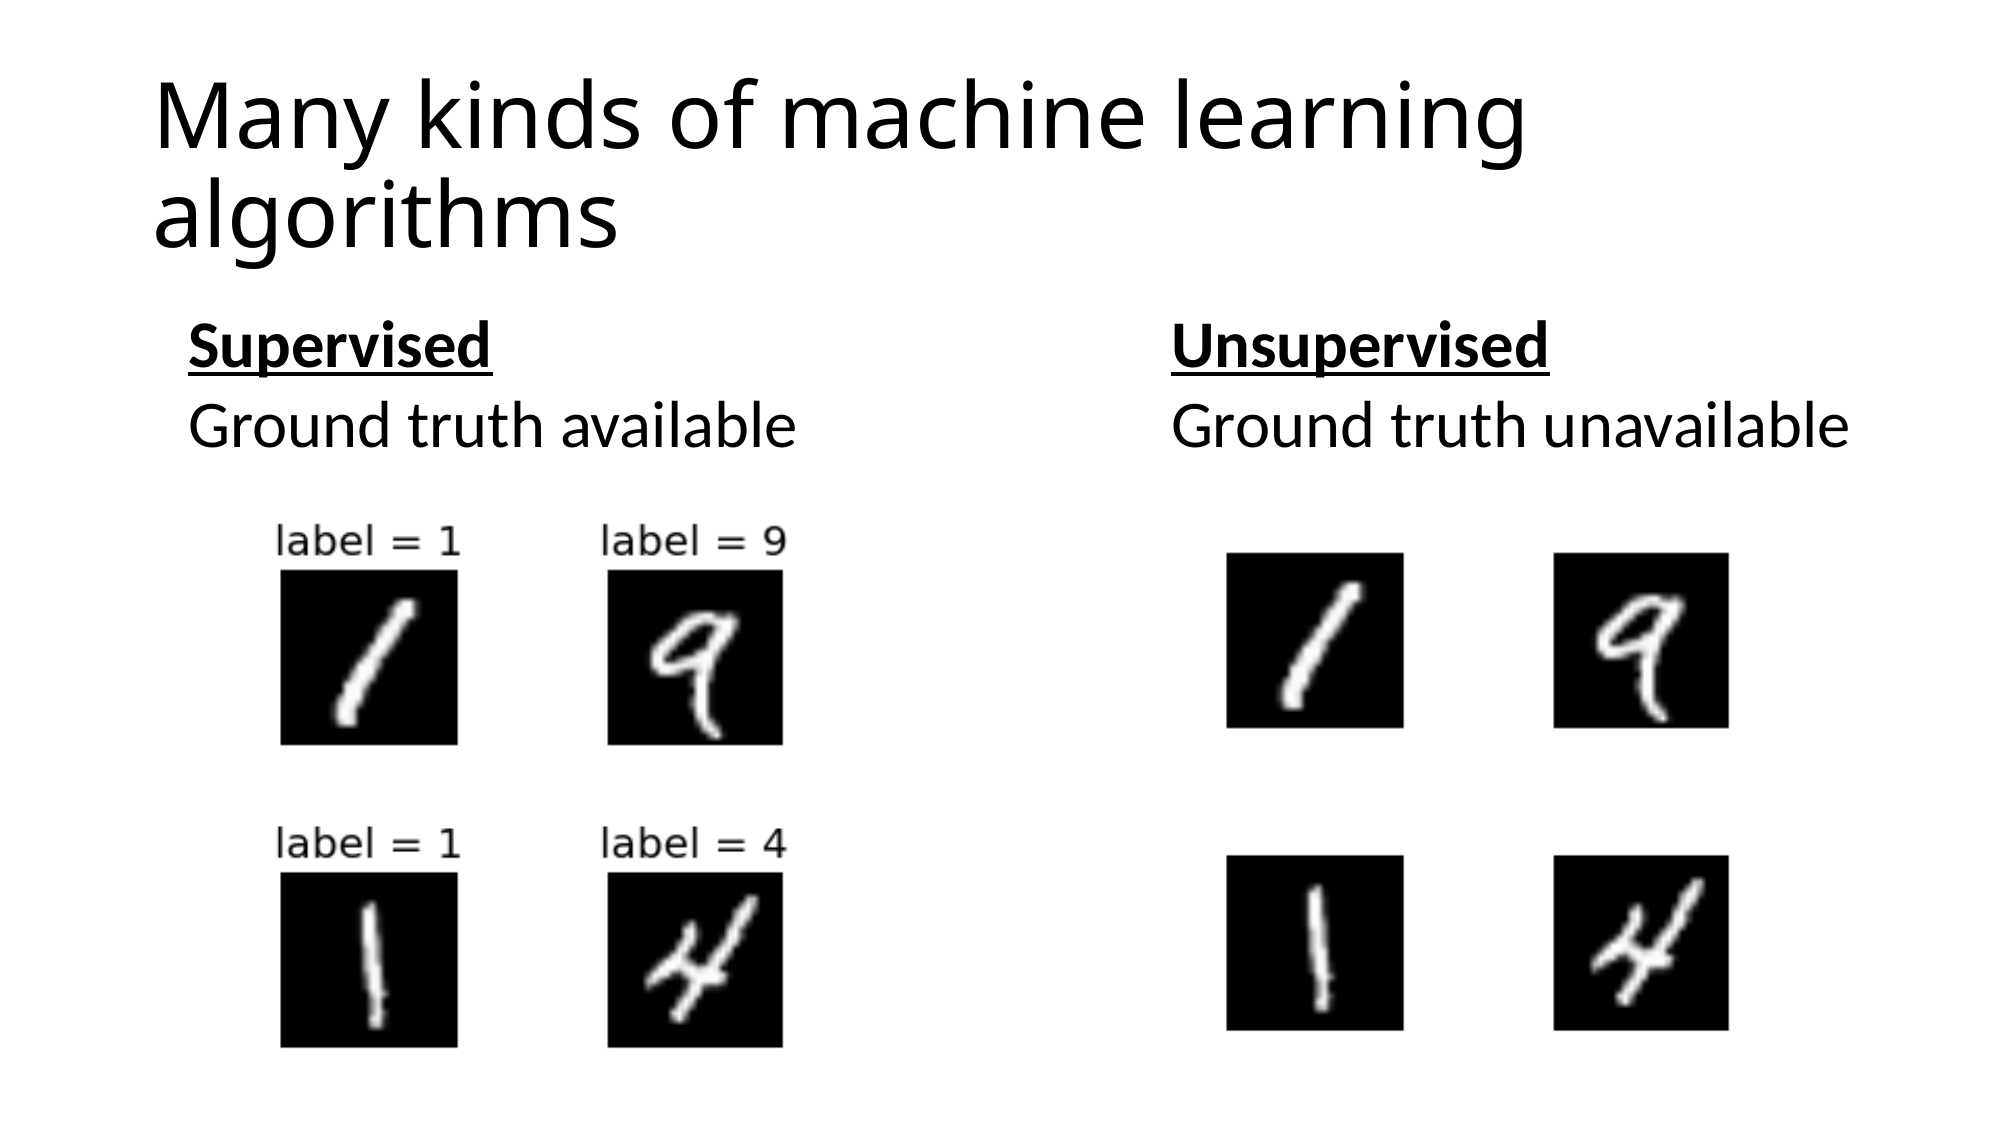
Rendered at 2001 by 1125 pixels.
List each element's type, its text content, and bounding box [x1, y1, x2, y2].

picture [1175, 470, 1797, 1052]
text_box Supervised Ground truth available [173, 293, 814, 469]
title Many kinds of machine learning algorithms [137, 59, 1863, 278]
picture [228, 487, 850, 1069]
text_box Unsupervised Ground truth unavailable [1156, 293, 1867, 469]
